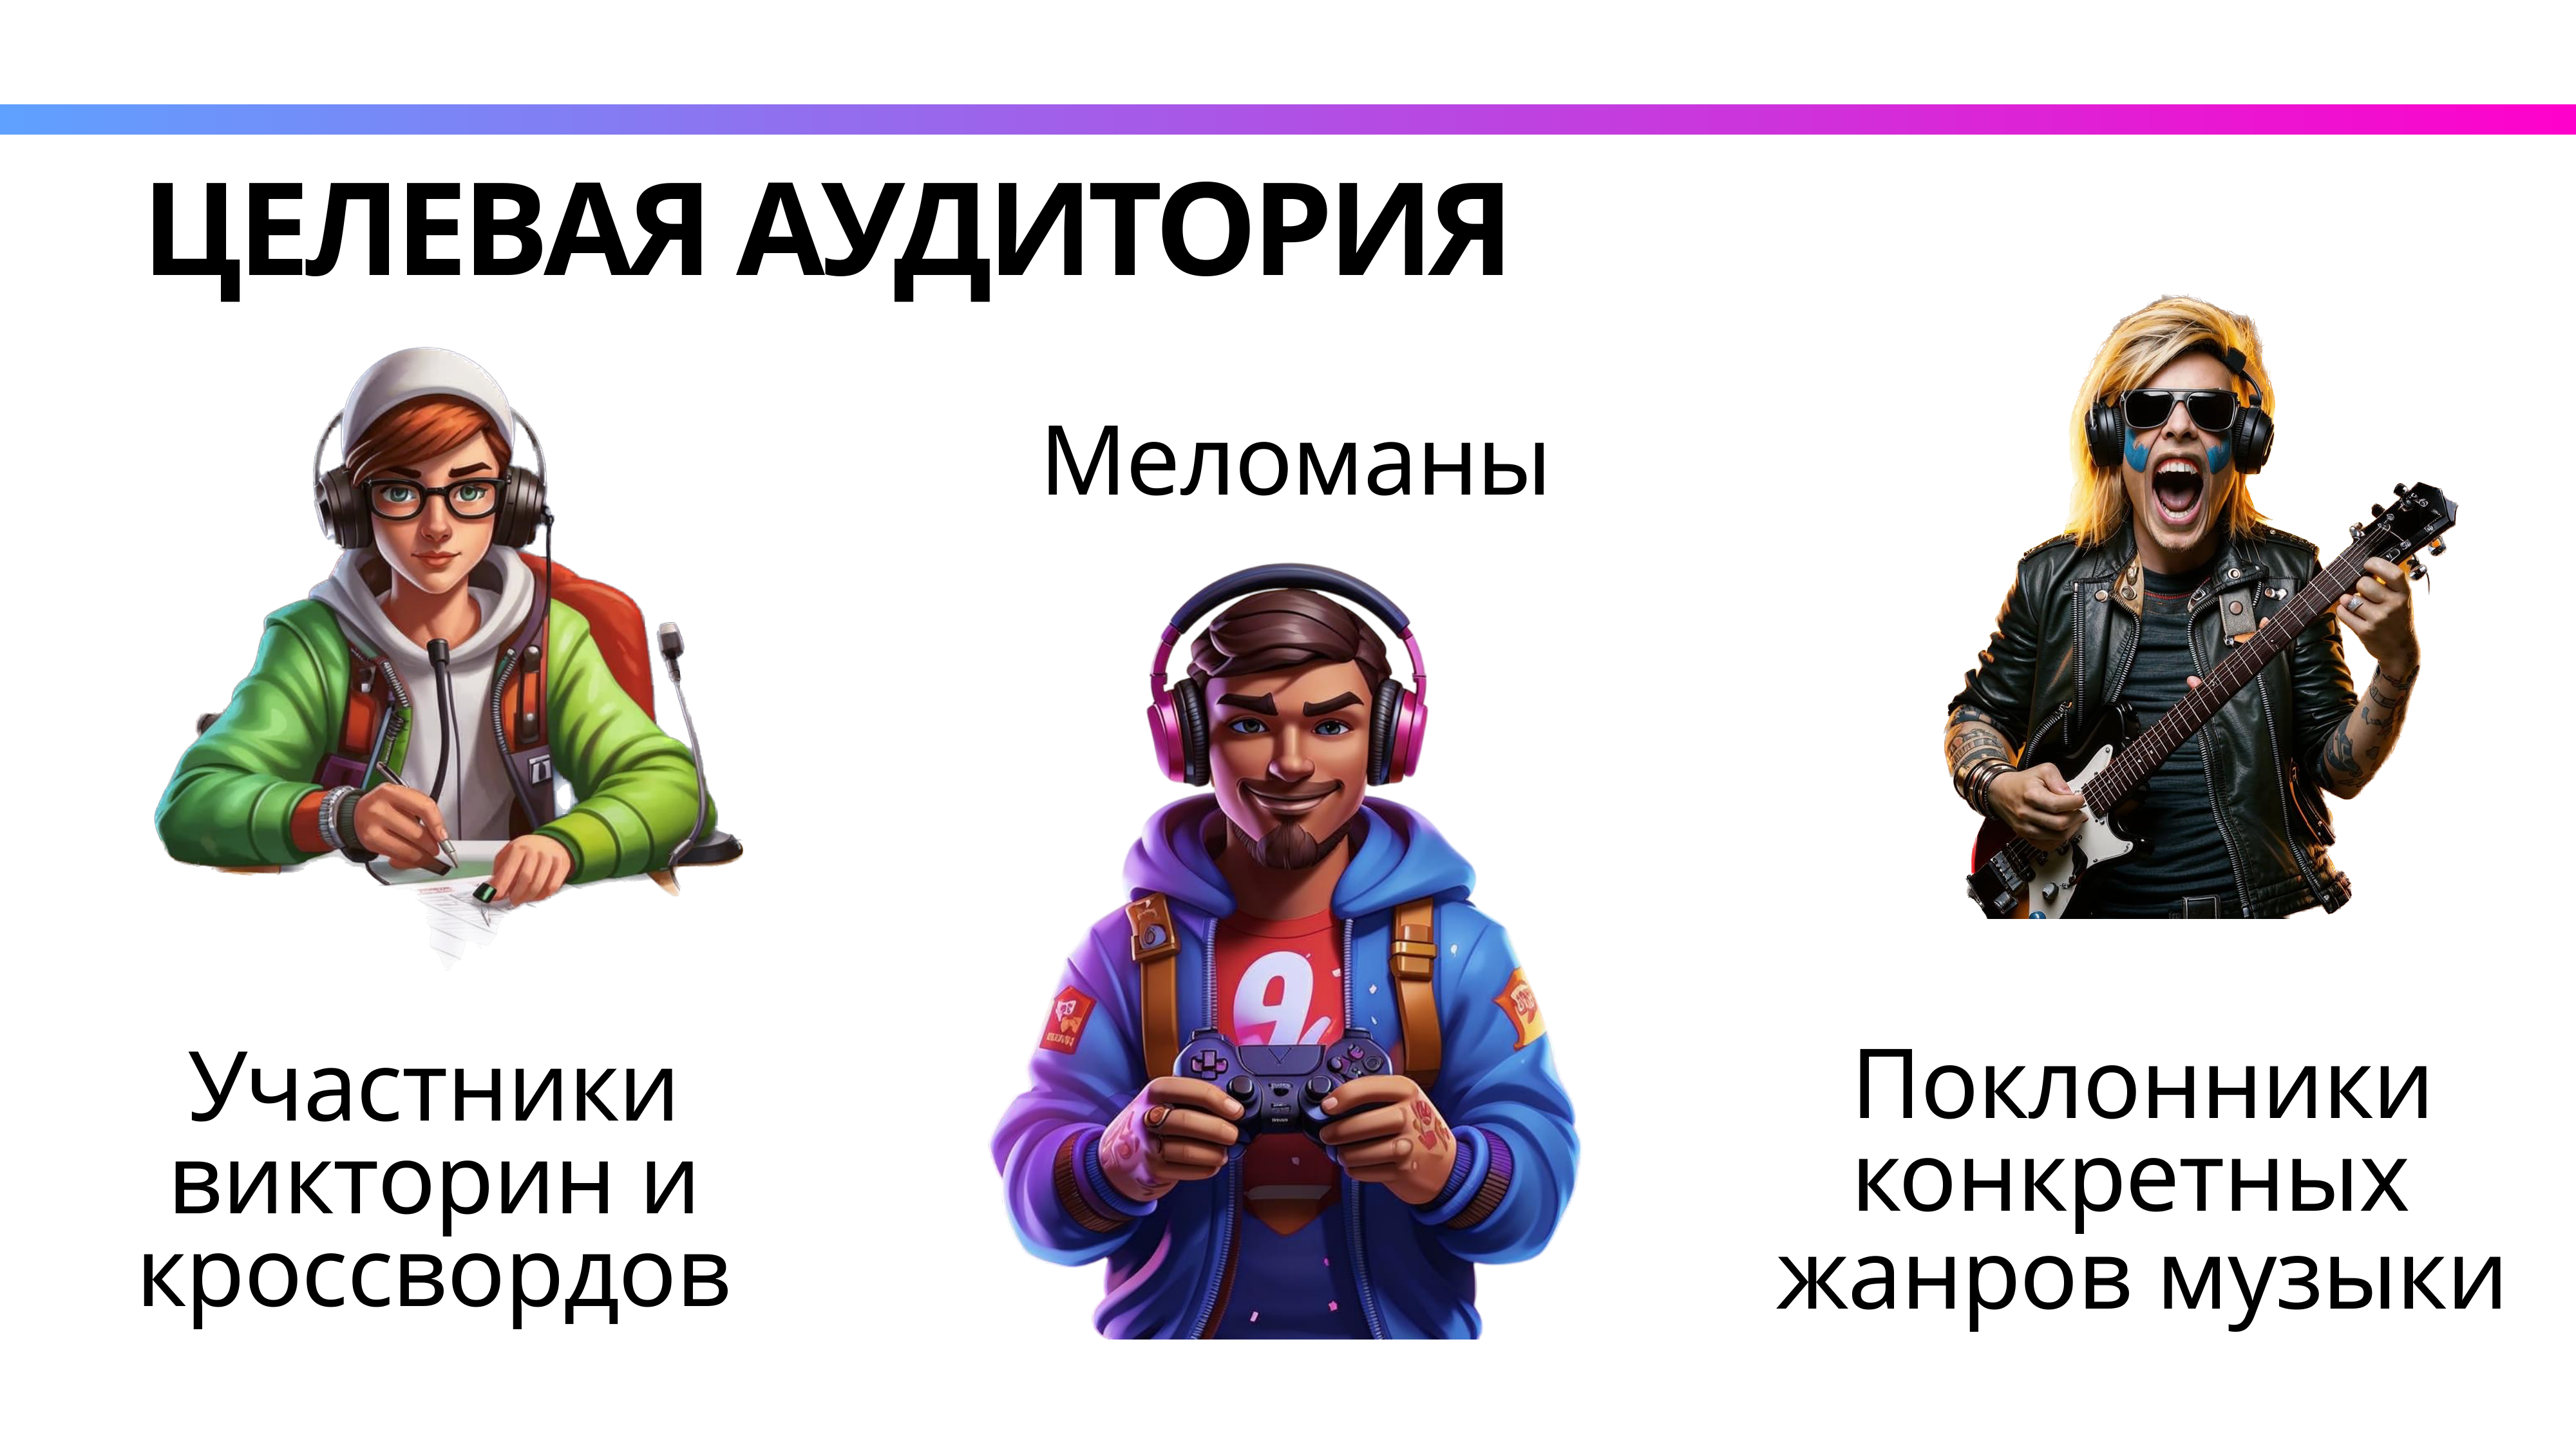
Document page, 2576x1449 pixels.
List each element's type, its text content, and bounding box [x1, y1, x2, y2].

picture [862, 489, 1714, 1340]
picture [59, 298, 810, 1049]
text_box Участники викторин и кроссвордов [59, 1049, 809, 1331]
text_box Поклонники конкретных жанров музыки [1714, 1038, 2576, 1333]
text_box Меломаны [863, 415, 1730, 519]
title Целевая аудитория [136, 171, 2448, 360]
picture [1842, 269, 2493, 919]
